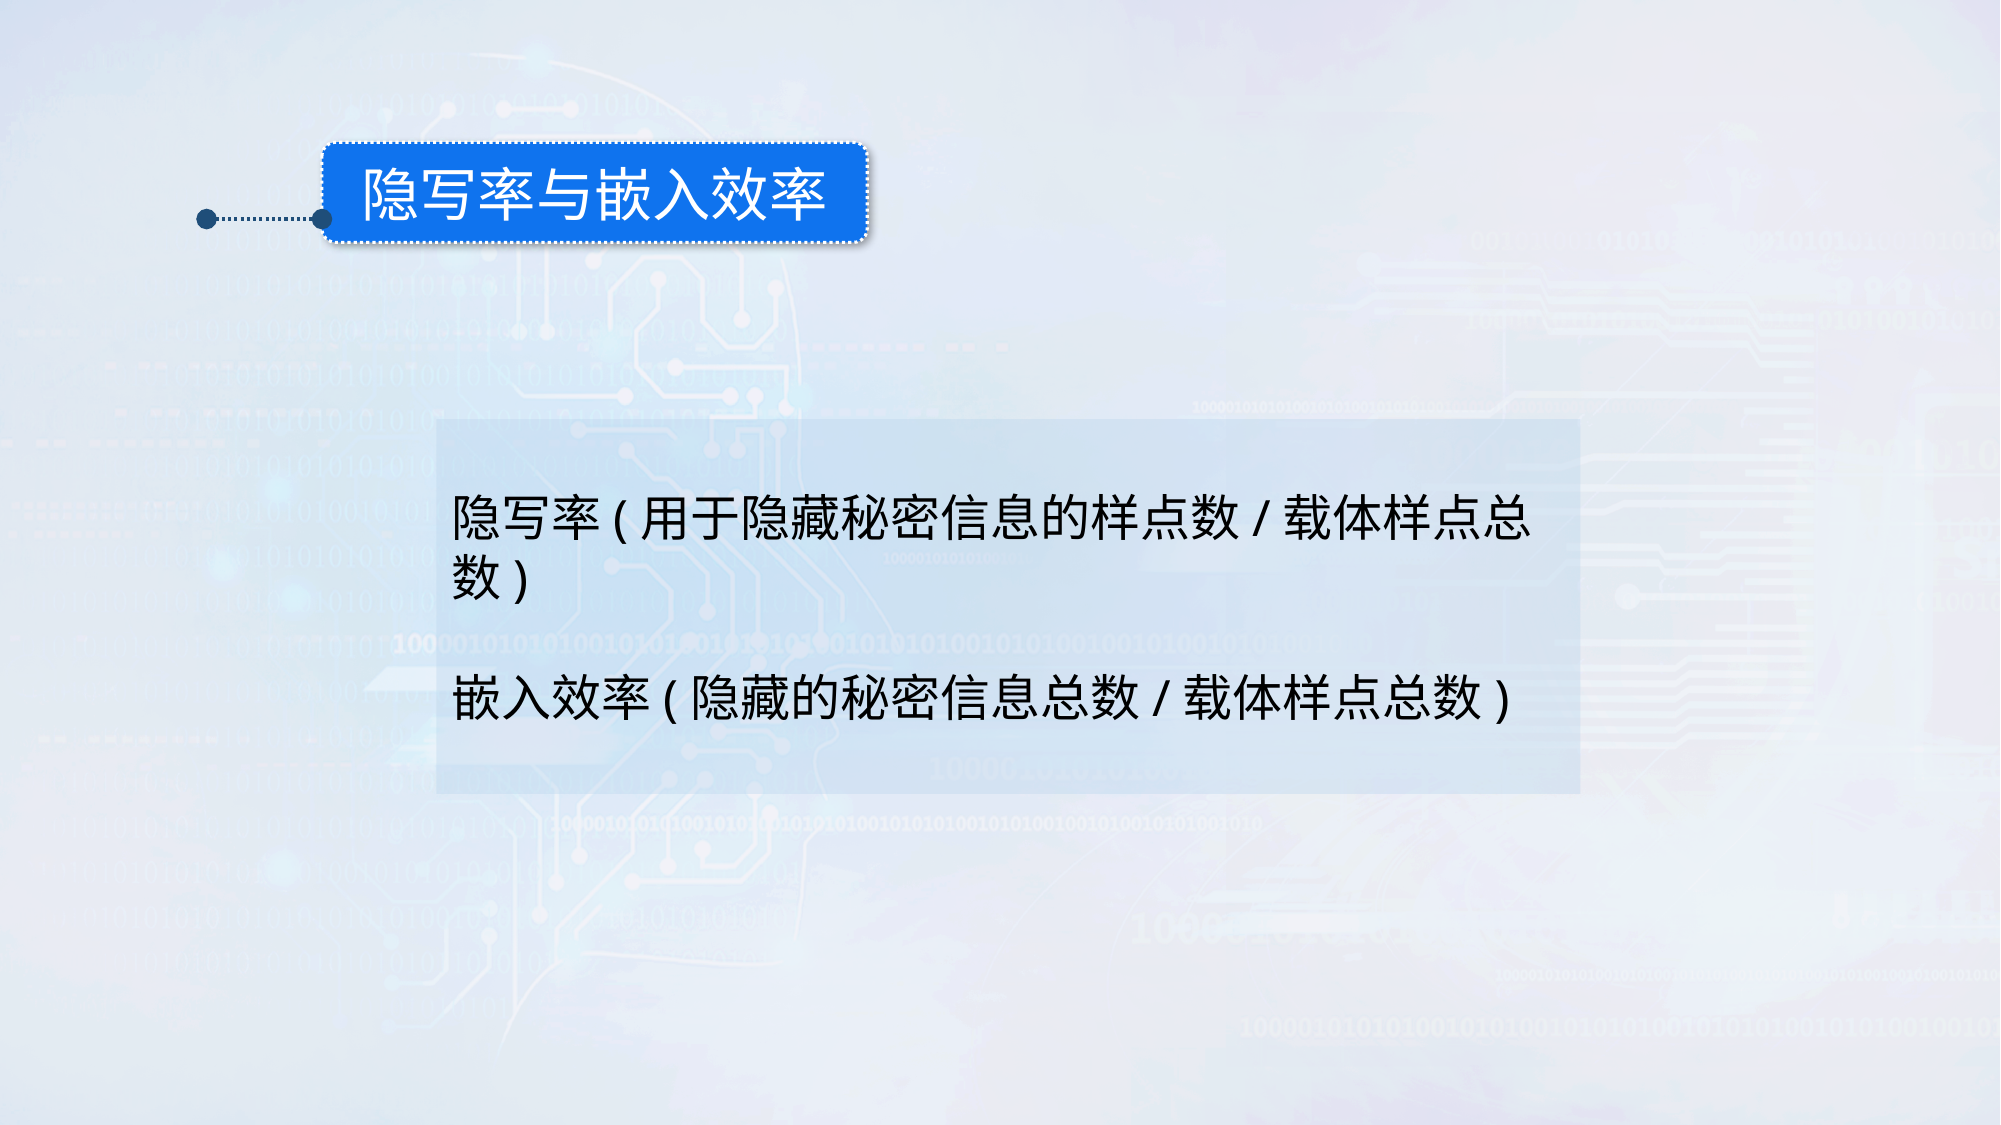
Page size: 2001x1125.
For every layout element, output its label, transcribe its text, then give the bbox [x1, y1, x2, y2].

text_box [206, 104, 868, 243]
picture [0, 0, 2000, 1125]
text_box 隐写率(用于隐藏秘密信息的样点数/载体样点总数) 嵌入效率(隐藏的秘密信息总数/载体样点总数) [436, 419, 1581, 794]
